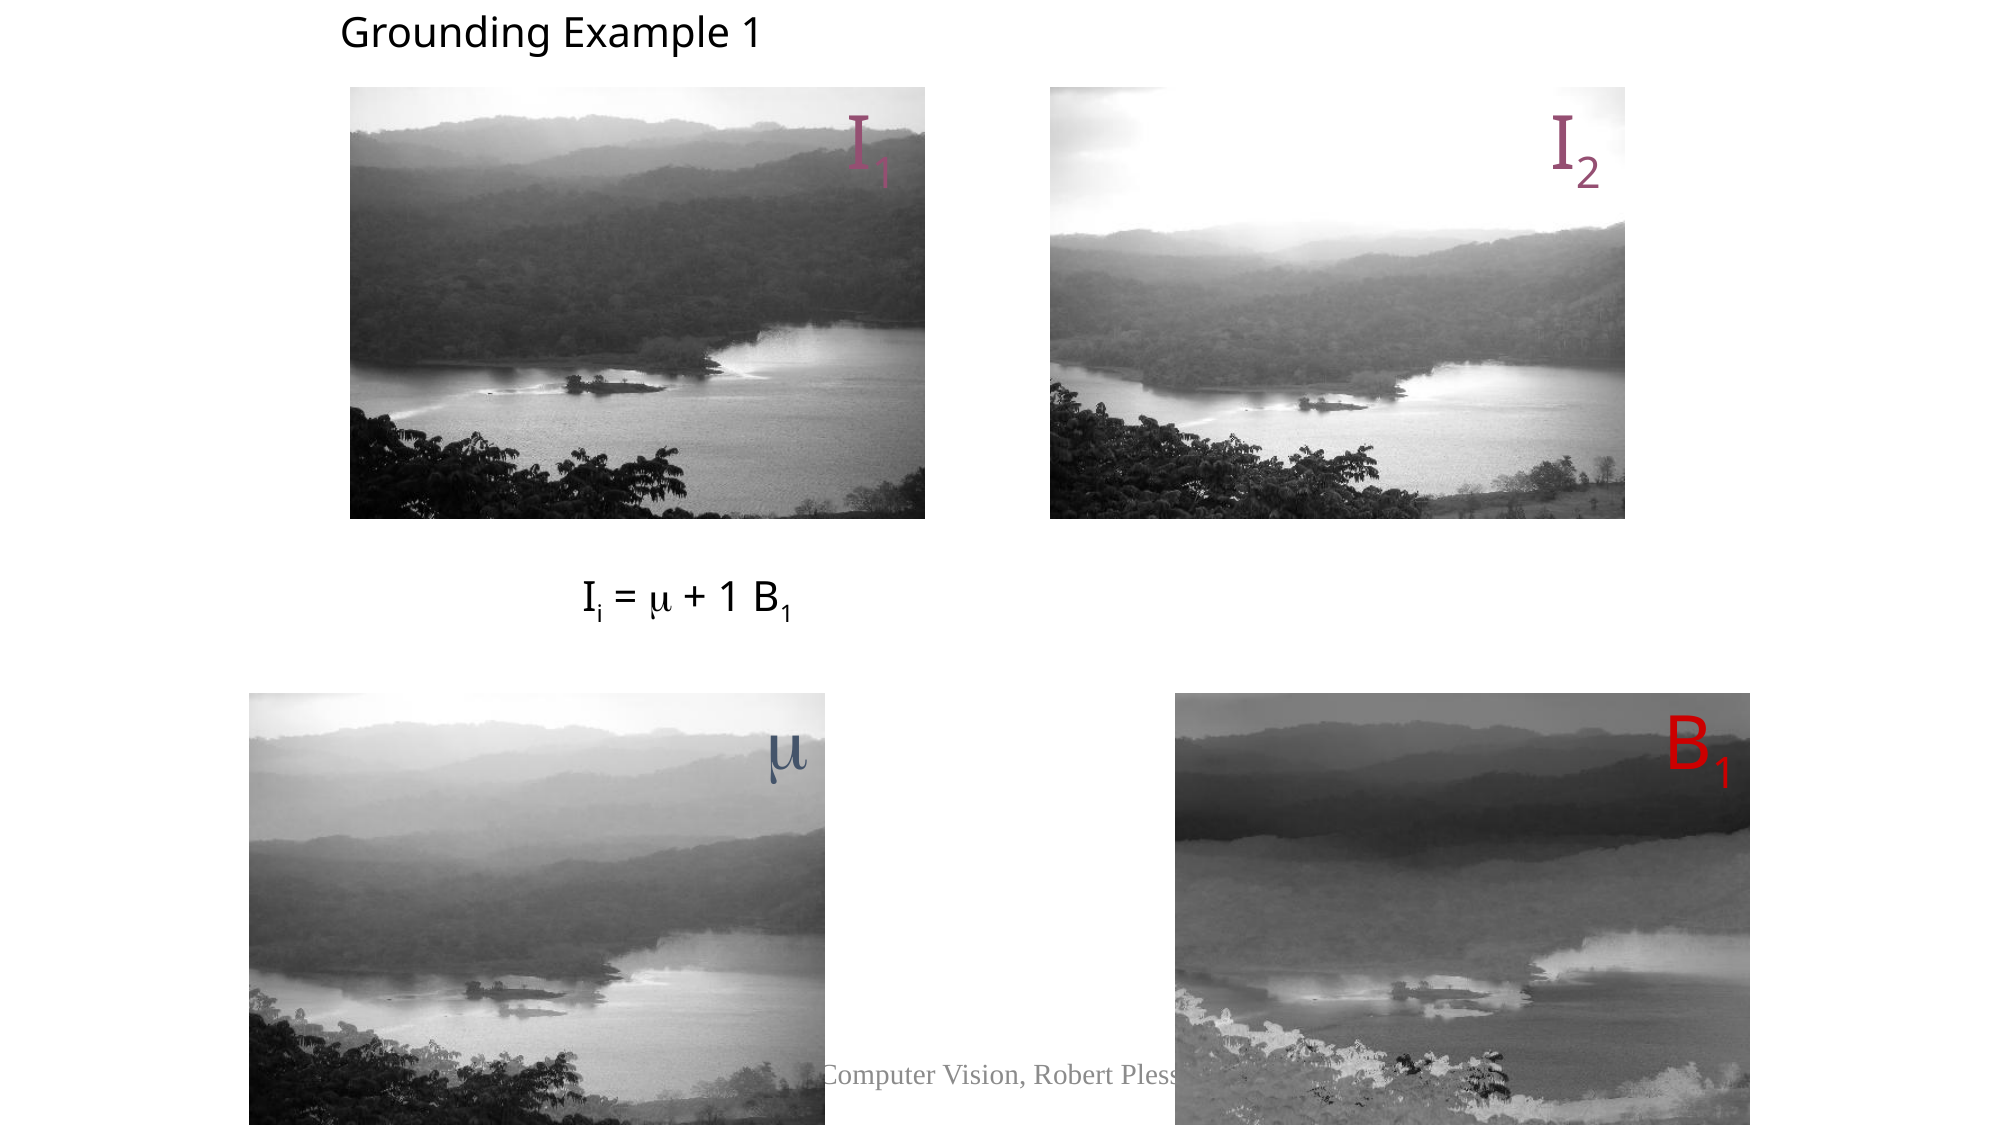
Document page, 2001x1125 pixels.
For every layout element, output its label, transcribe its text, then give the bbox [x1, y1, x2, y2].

footer Computer Vision, Robert Pless [825, 1042, 1174, 1103]
text_box B1 [1648, 687, 1752, 805]
text_box m [750, 687, 824, 693]
text_box Ii = m + 1 B1 [567, 562, 809, 635]
picture [1174, 693, 1751, 1125]
picture [1049, 87, 1625, 519]
picture [249, 693, 825, 1125]
title Grounding Example 1 [324, 0, 1675, 68]
picture [349, 87, 926, 519]
